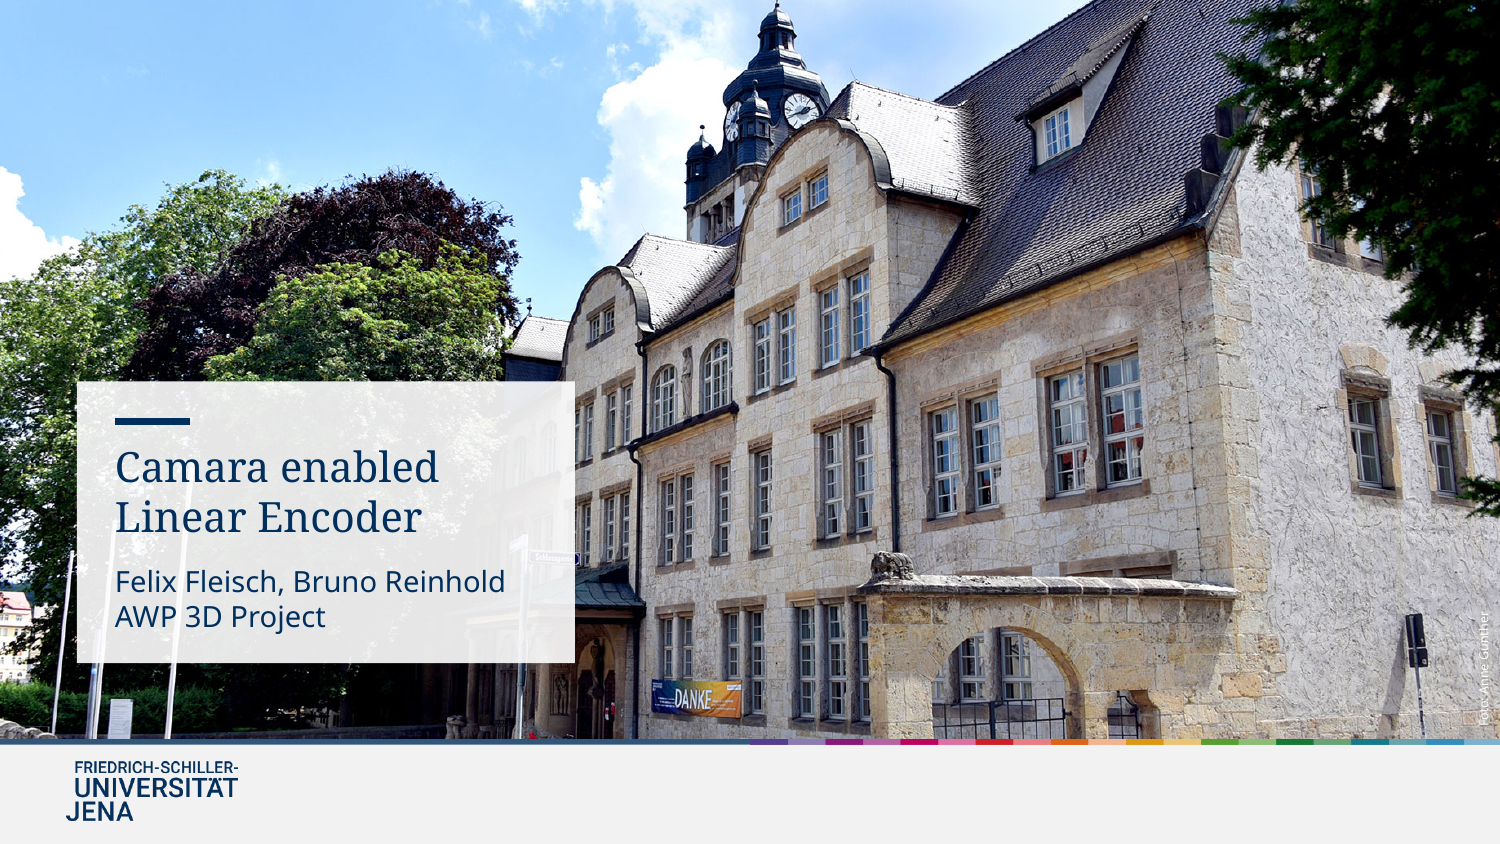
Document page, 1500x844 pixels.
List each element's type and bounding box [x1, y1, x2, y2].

picture [0, 0, 1500, 745]
picture [66, 761, 238, 821]
